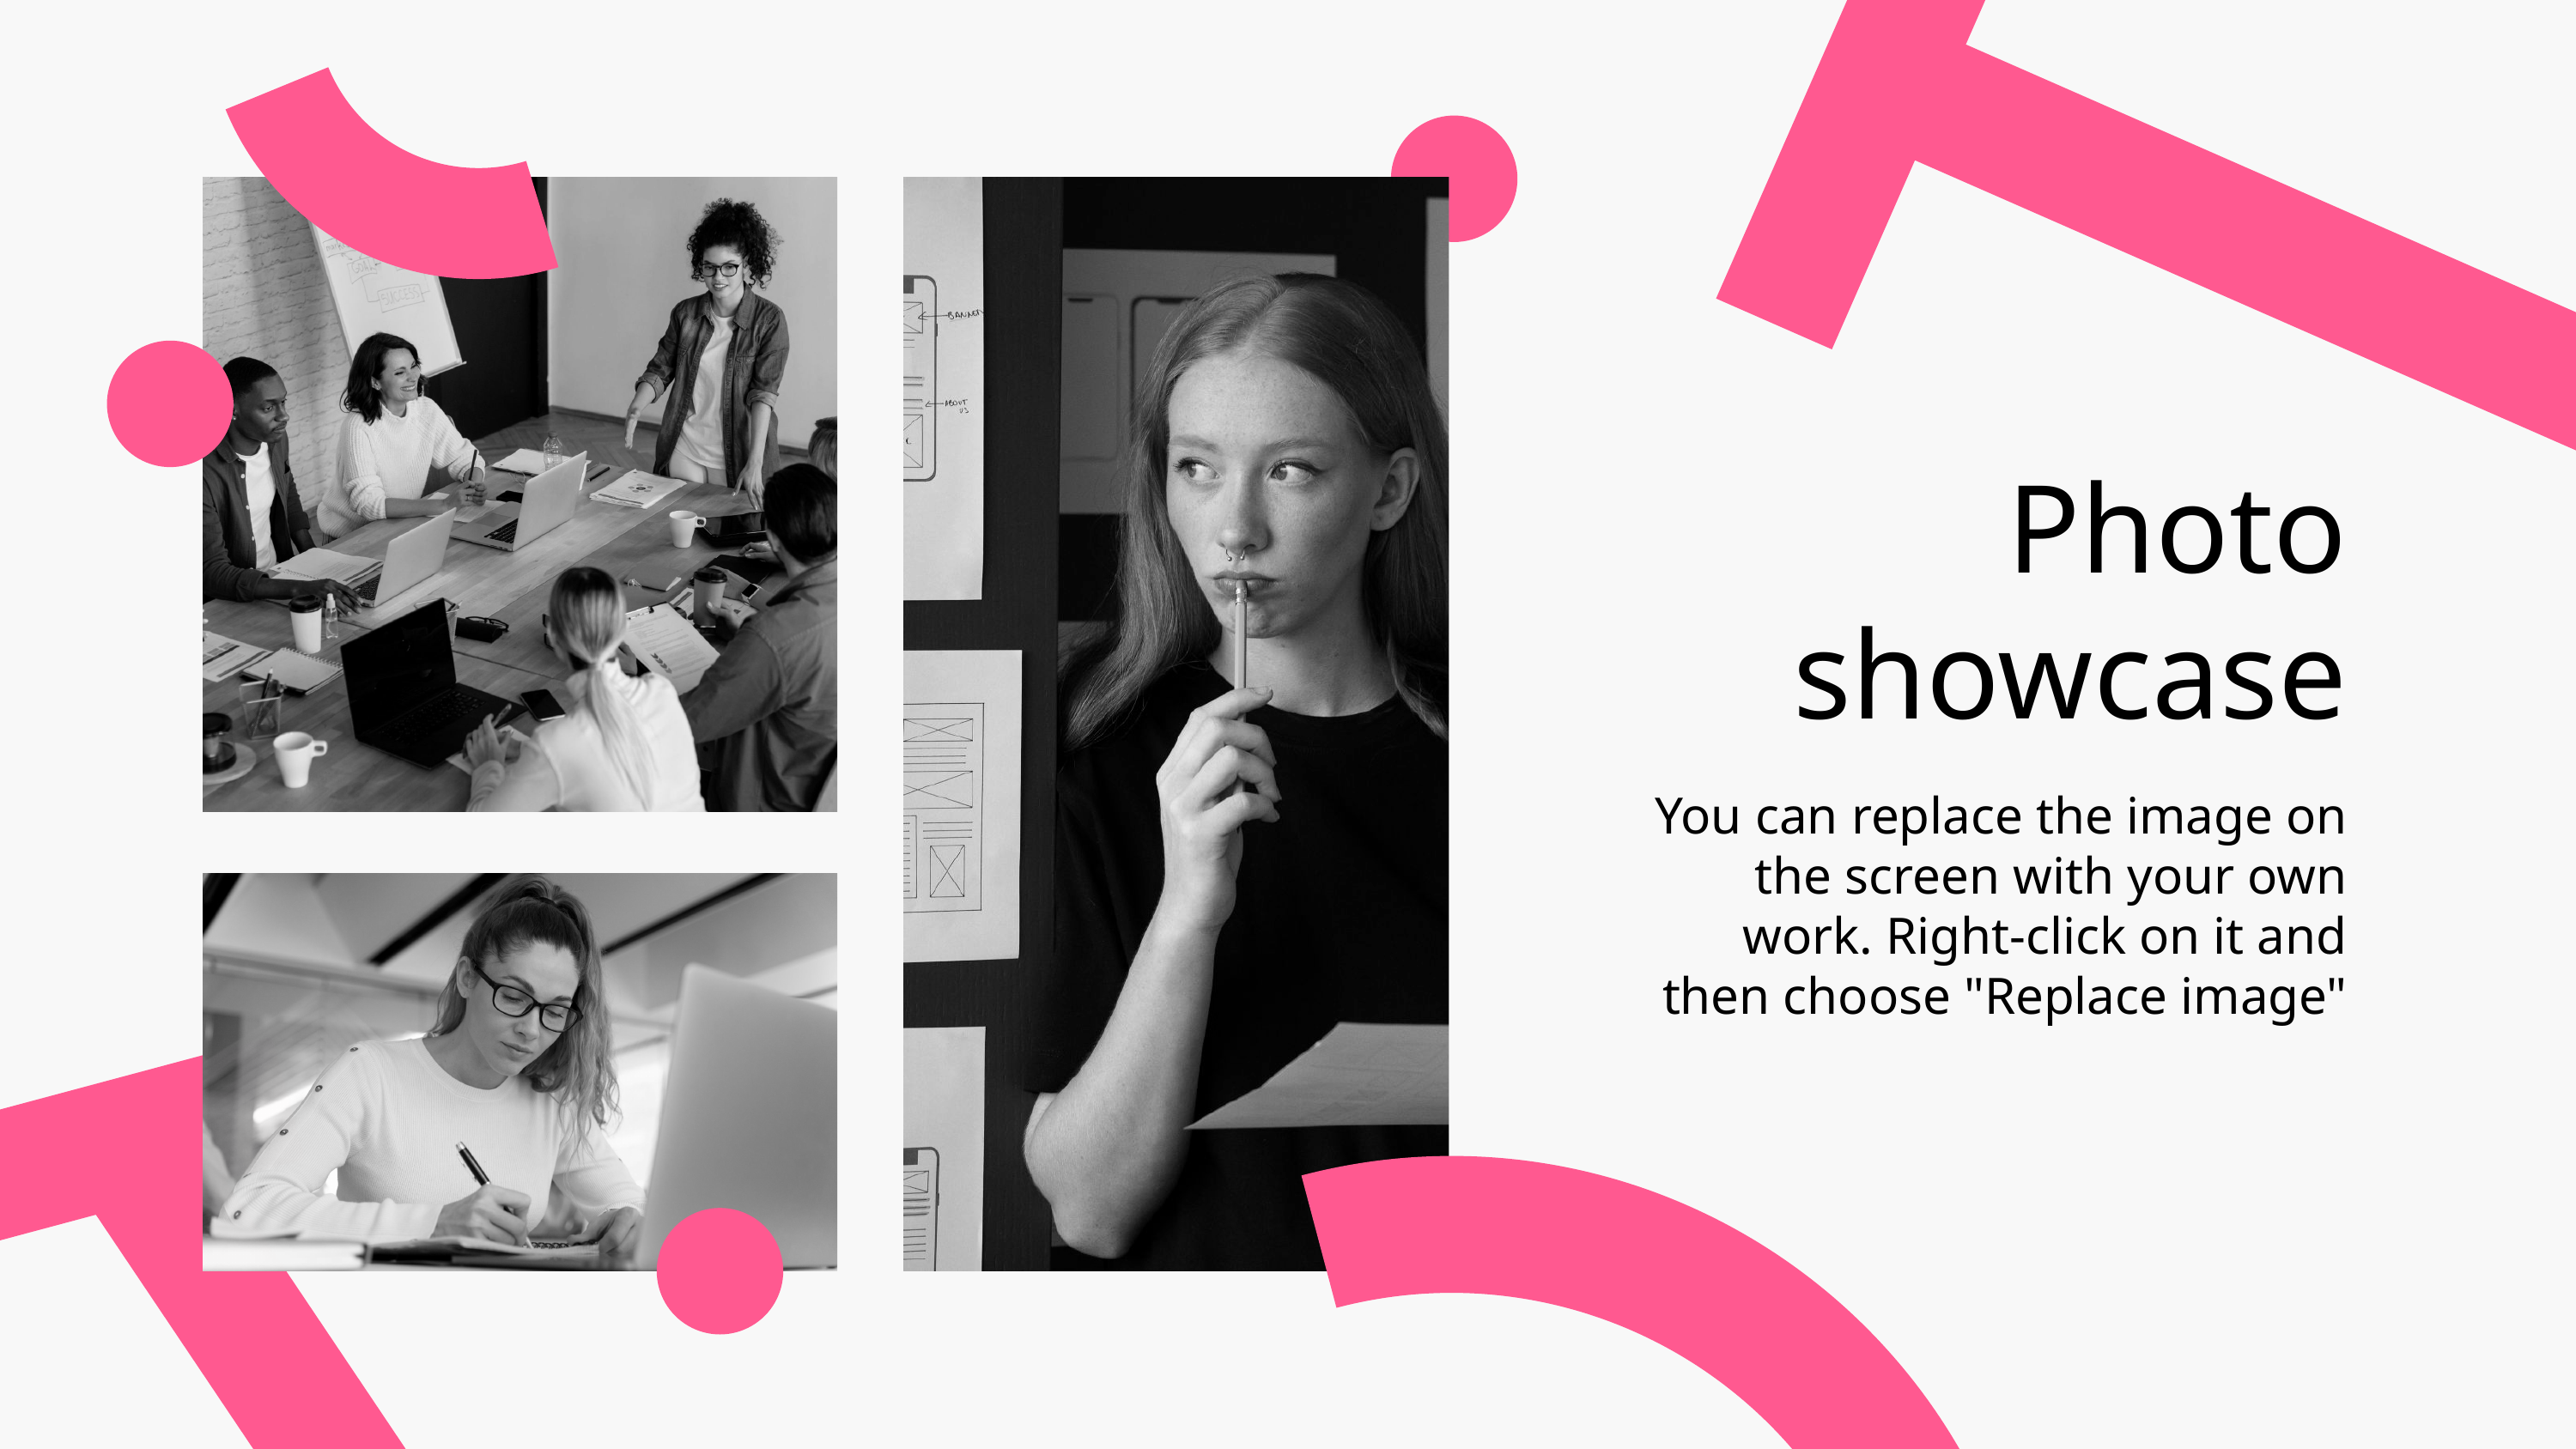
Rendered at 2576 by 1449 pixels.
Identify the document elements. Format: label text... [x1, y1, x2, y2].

picture [202, 873, 838, 1272]
text_box [657, 1278, 783, 1335]
title Photo showcase [1604, 425, 2373, 729]
text_box [225, 67, 532, 176]
text_box [1328, 1155, 1959, 1449]
subtitle You can replace the image on the screen with your own work. Right-click on it and then choose "Replace image" [1604, 757, 2373, 1037]
text_box [1390, 115, 1518, 242]
picture [202, 177, 838, 812]
text_box [106, 340, 197, 468]
picture [902, 177, 1449, 1272]
